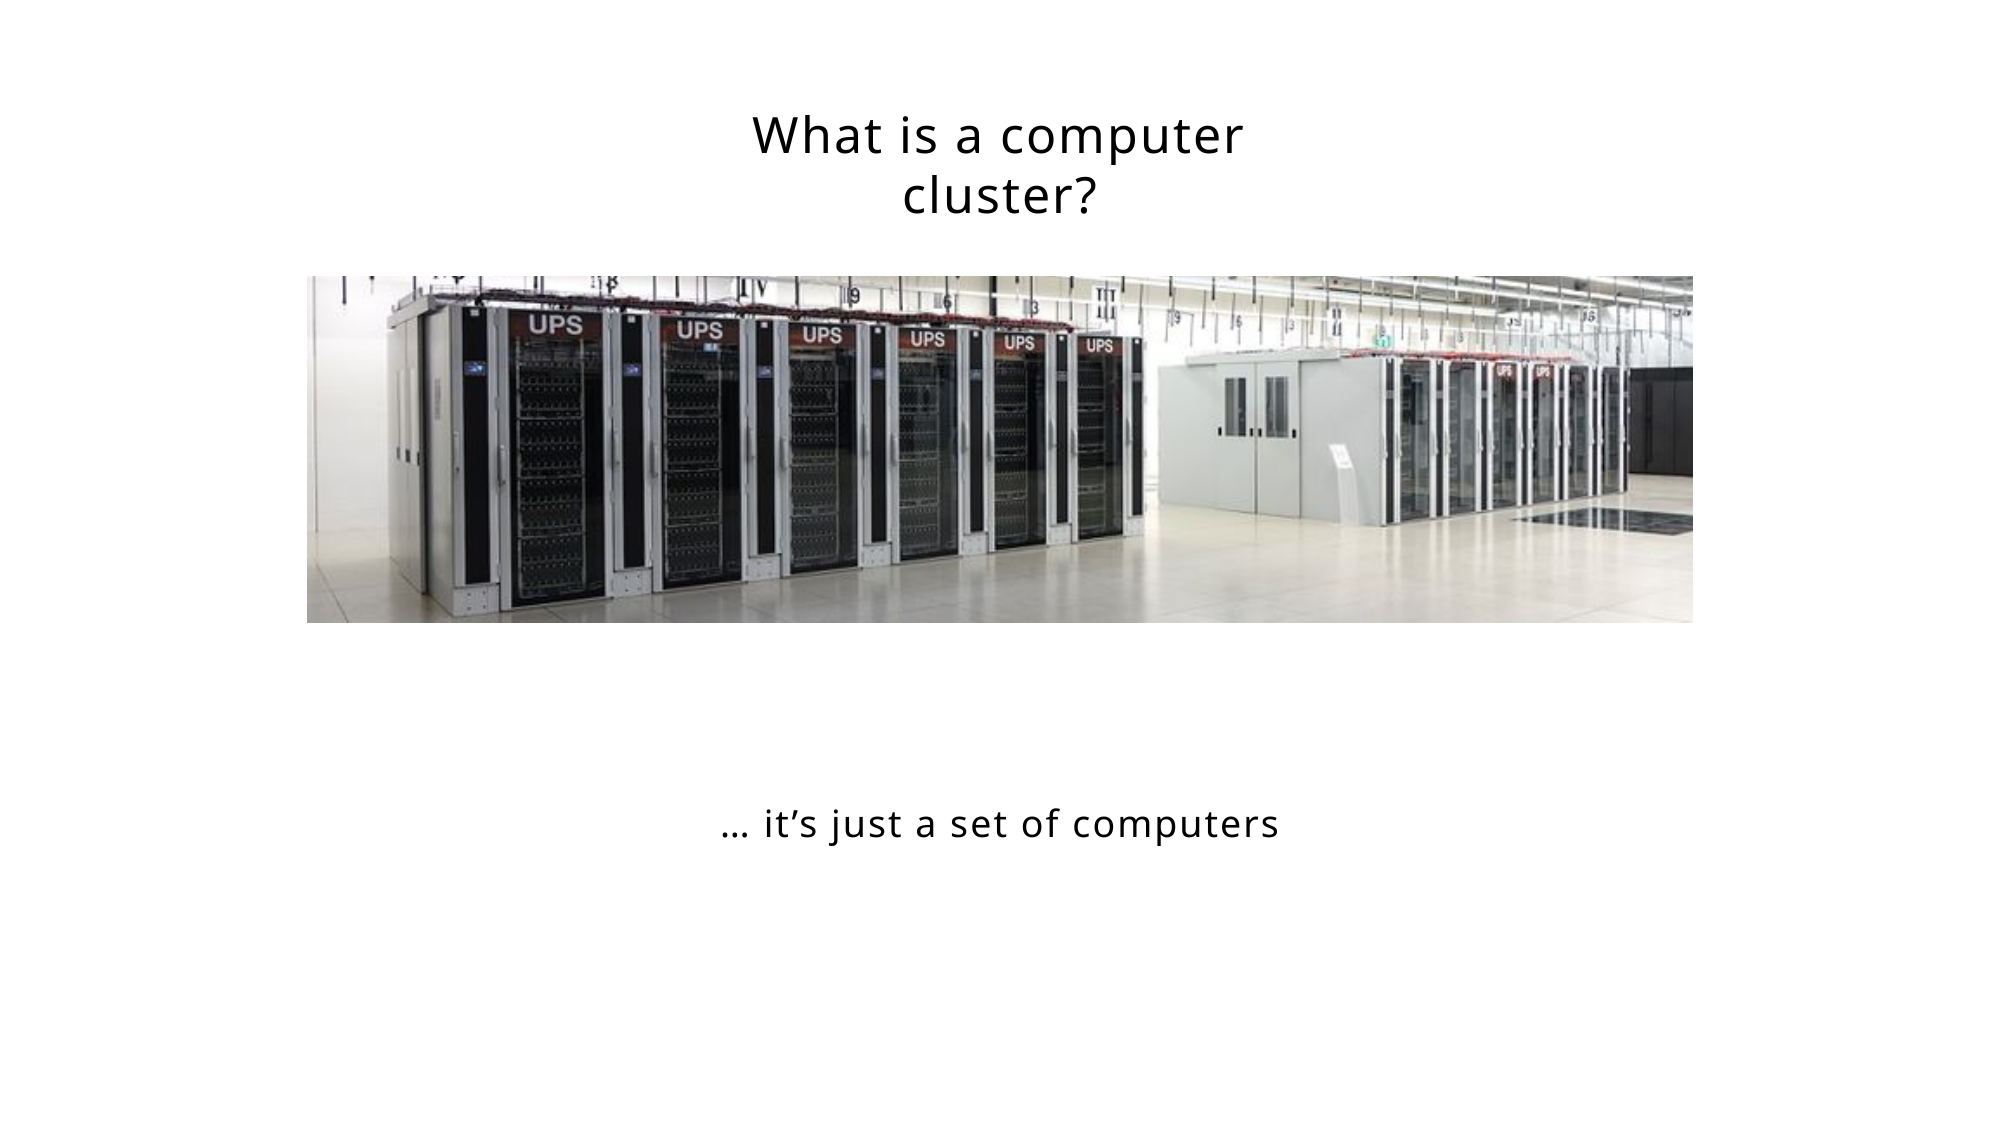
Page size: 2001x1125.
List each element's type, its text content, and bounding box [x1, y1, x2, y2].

picture [307, 276, 1693, 623]
text_box … it’s just a set of computers [640, 792, 1360, 852]
text_box What is a computer cluster? [640, 96, 1360, 232]
